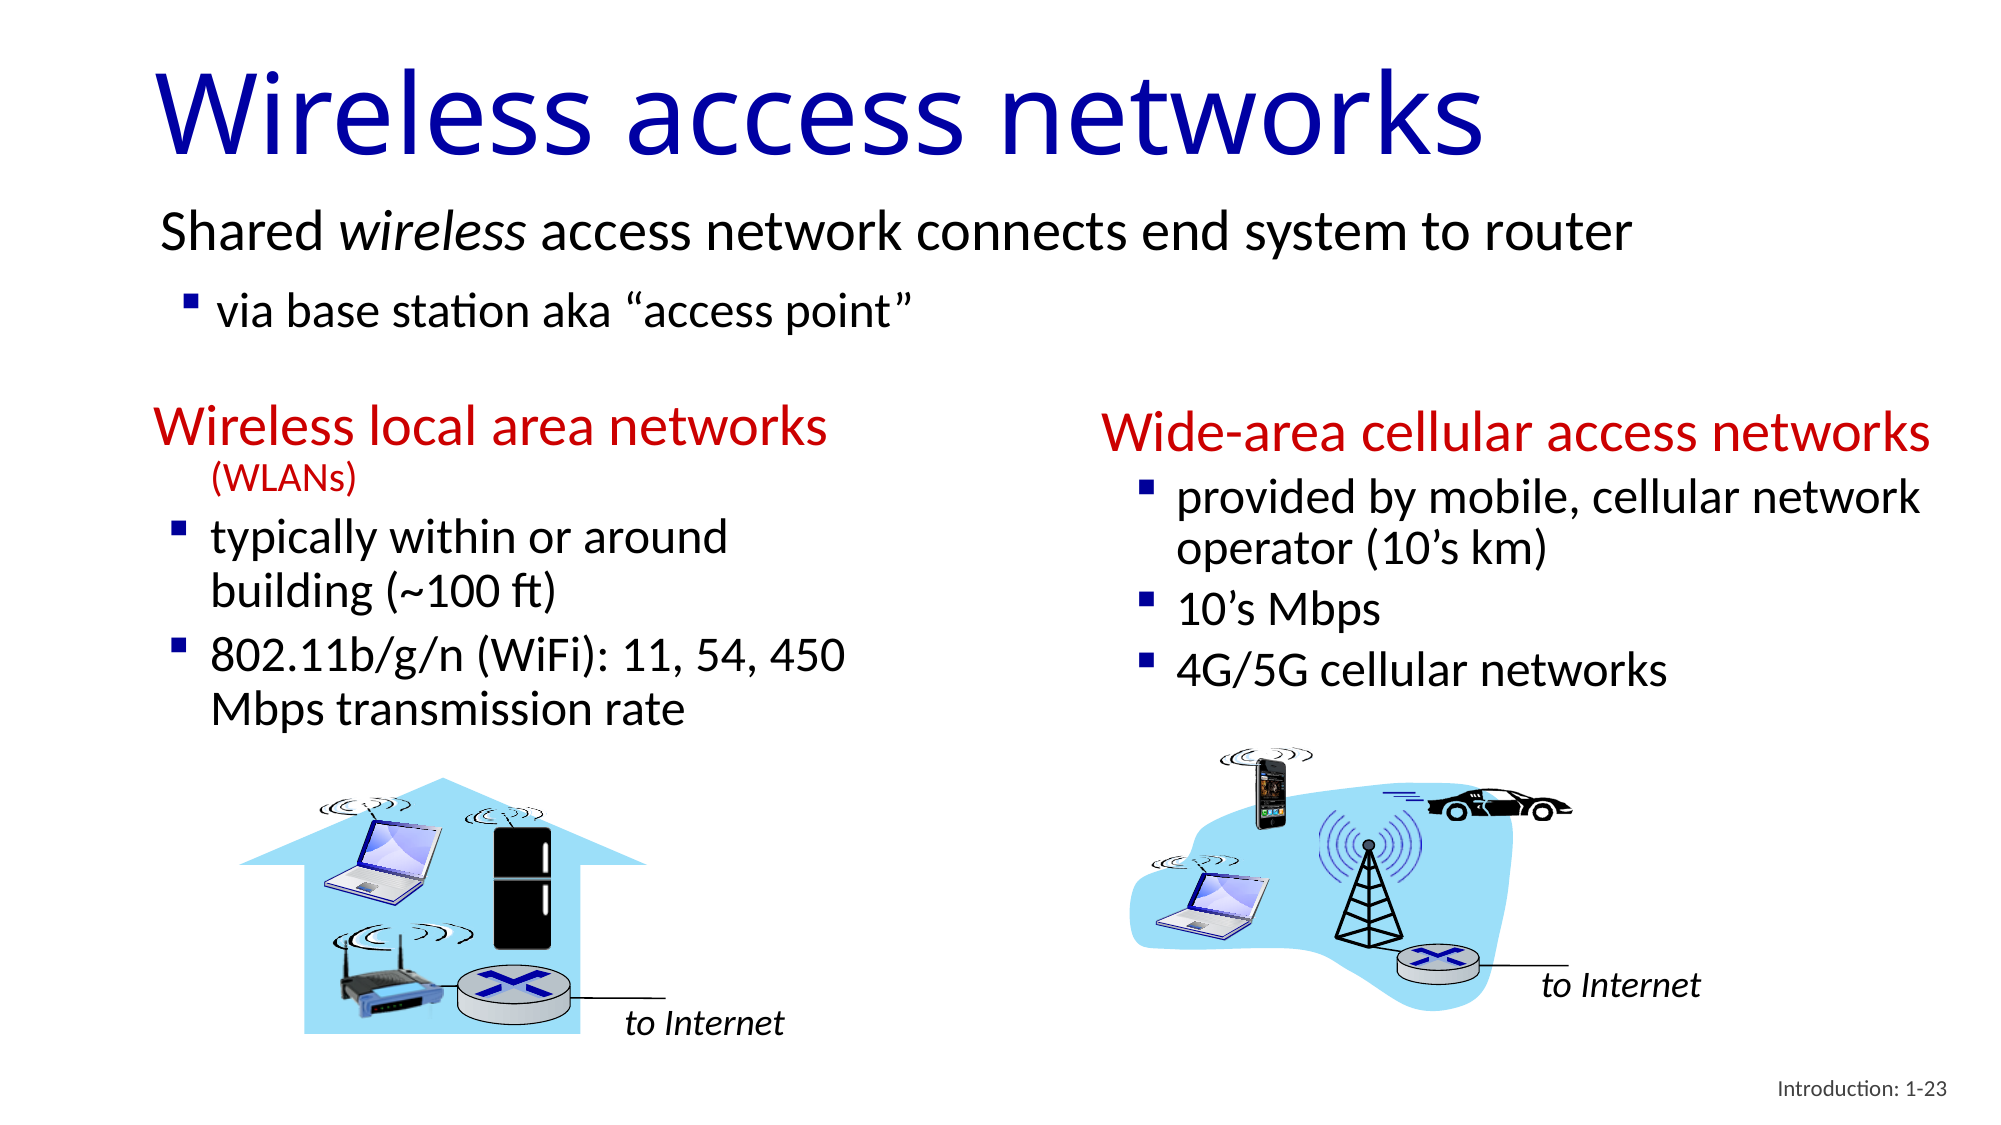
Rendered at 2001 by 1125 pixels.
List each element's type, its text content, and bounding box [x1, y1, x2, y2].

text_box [139, 390, 914, 1051]
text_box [1086, 324, 1980, 1014]
text_box Shared wireless access network connects end system to router via base station aka “access point” [145, 192, 1685, 377]
slide_number Introduction: 1-23 [1512, 1056, 1963, 1117]
title Wireless access networks [139, 44, 1865, 192]
